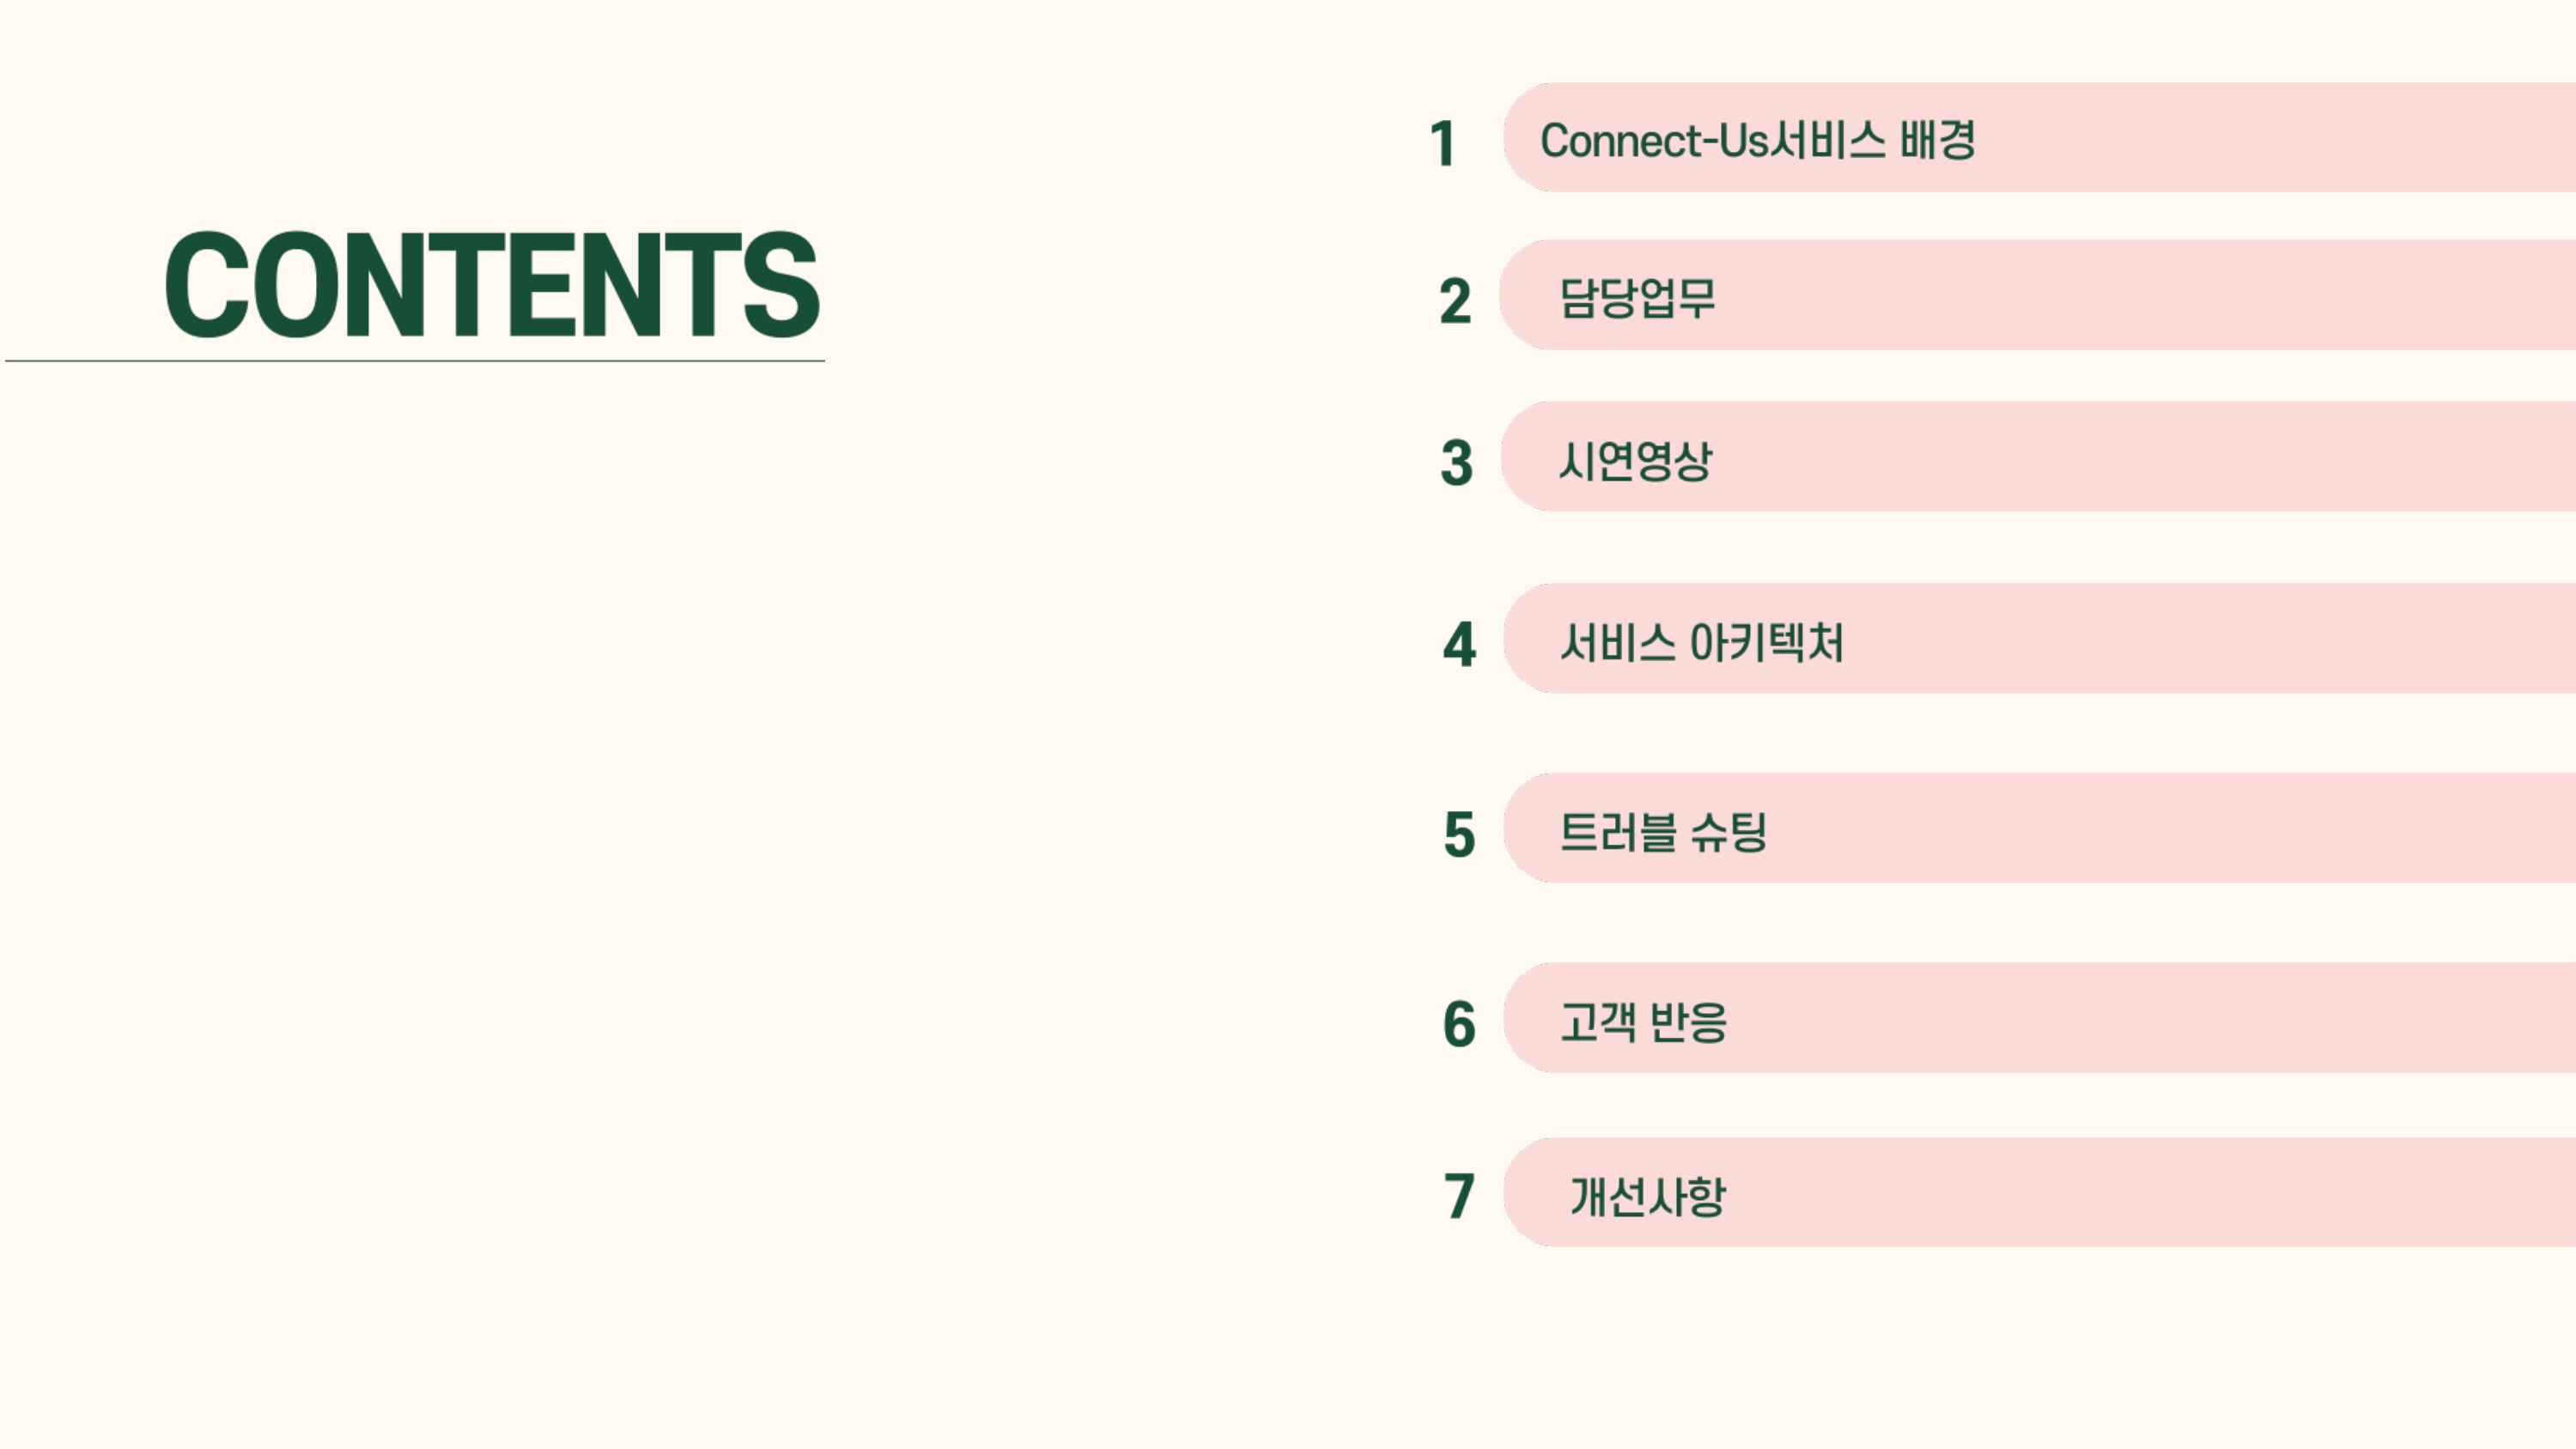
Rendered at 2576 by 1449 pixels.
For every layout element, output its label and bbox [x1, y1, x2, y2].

text_box [1501, 401, 2576, 512]
text_box [1499, 239, 2576, 350]
picture [1435, 779, 1502, 884]
text_box [4, 359, 825, 364]
picture [141, 156, 878, 397]
picture [1434, 590, 1503, 694]
text_box [1503, 583, 2576, 694]
text_box [1503, 1137, 2576, 1248]
picture [1432, 408, 1500, 513]
picture [1552, 981, 1747, 1063]
text_box [1503, 773, 2576, 883]
text_box [1503, 962, 2576, 1073]
picture [1434, 1142, 1502, 1246]
picture [1415, 88, 1478, 193]
picture [1431, 246, 1498, 350]
picture [1435, 969, 1502, 1074]
picture [1534, 99, 1993, 179]
picture [1561, 1156, 1747, 1237]
picture [1552, 258, 1735, 339]
picture [1550, 420, 1733, 501]
picture [1552, 791, 1784, 873]
picture [1552, 602, 1862, 682]
text_box [1503, 82, 2576, 192]
